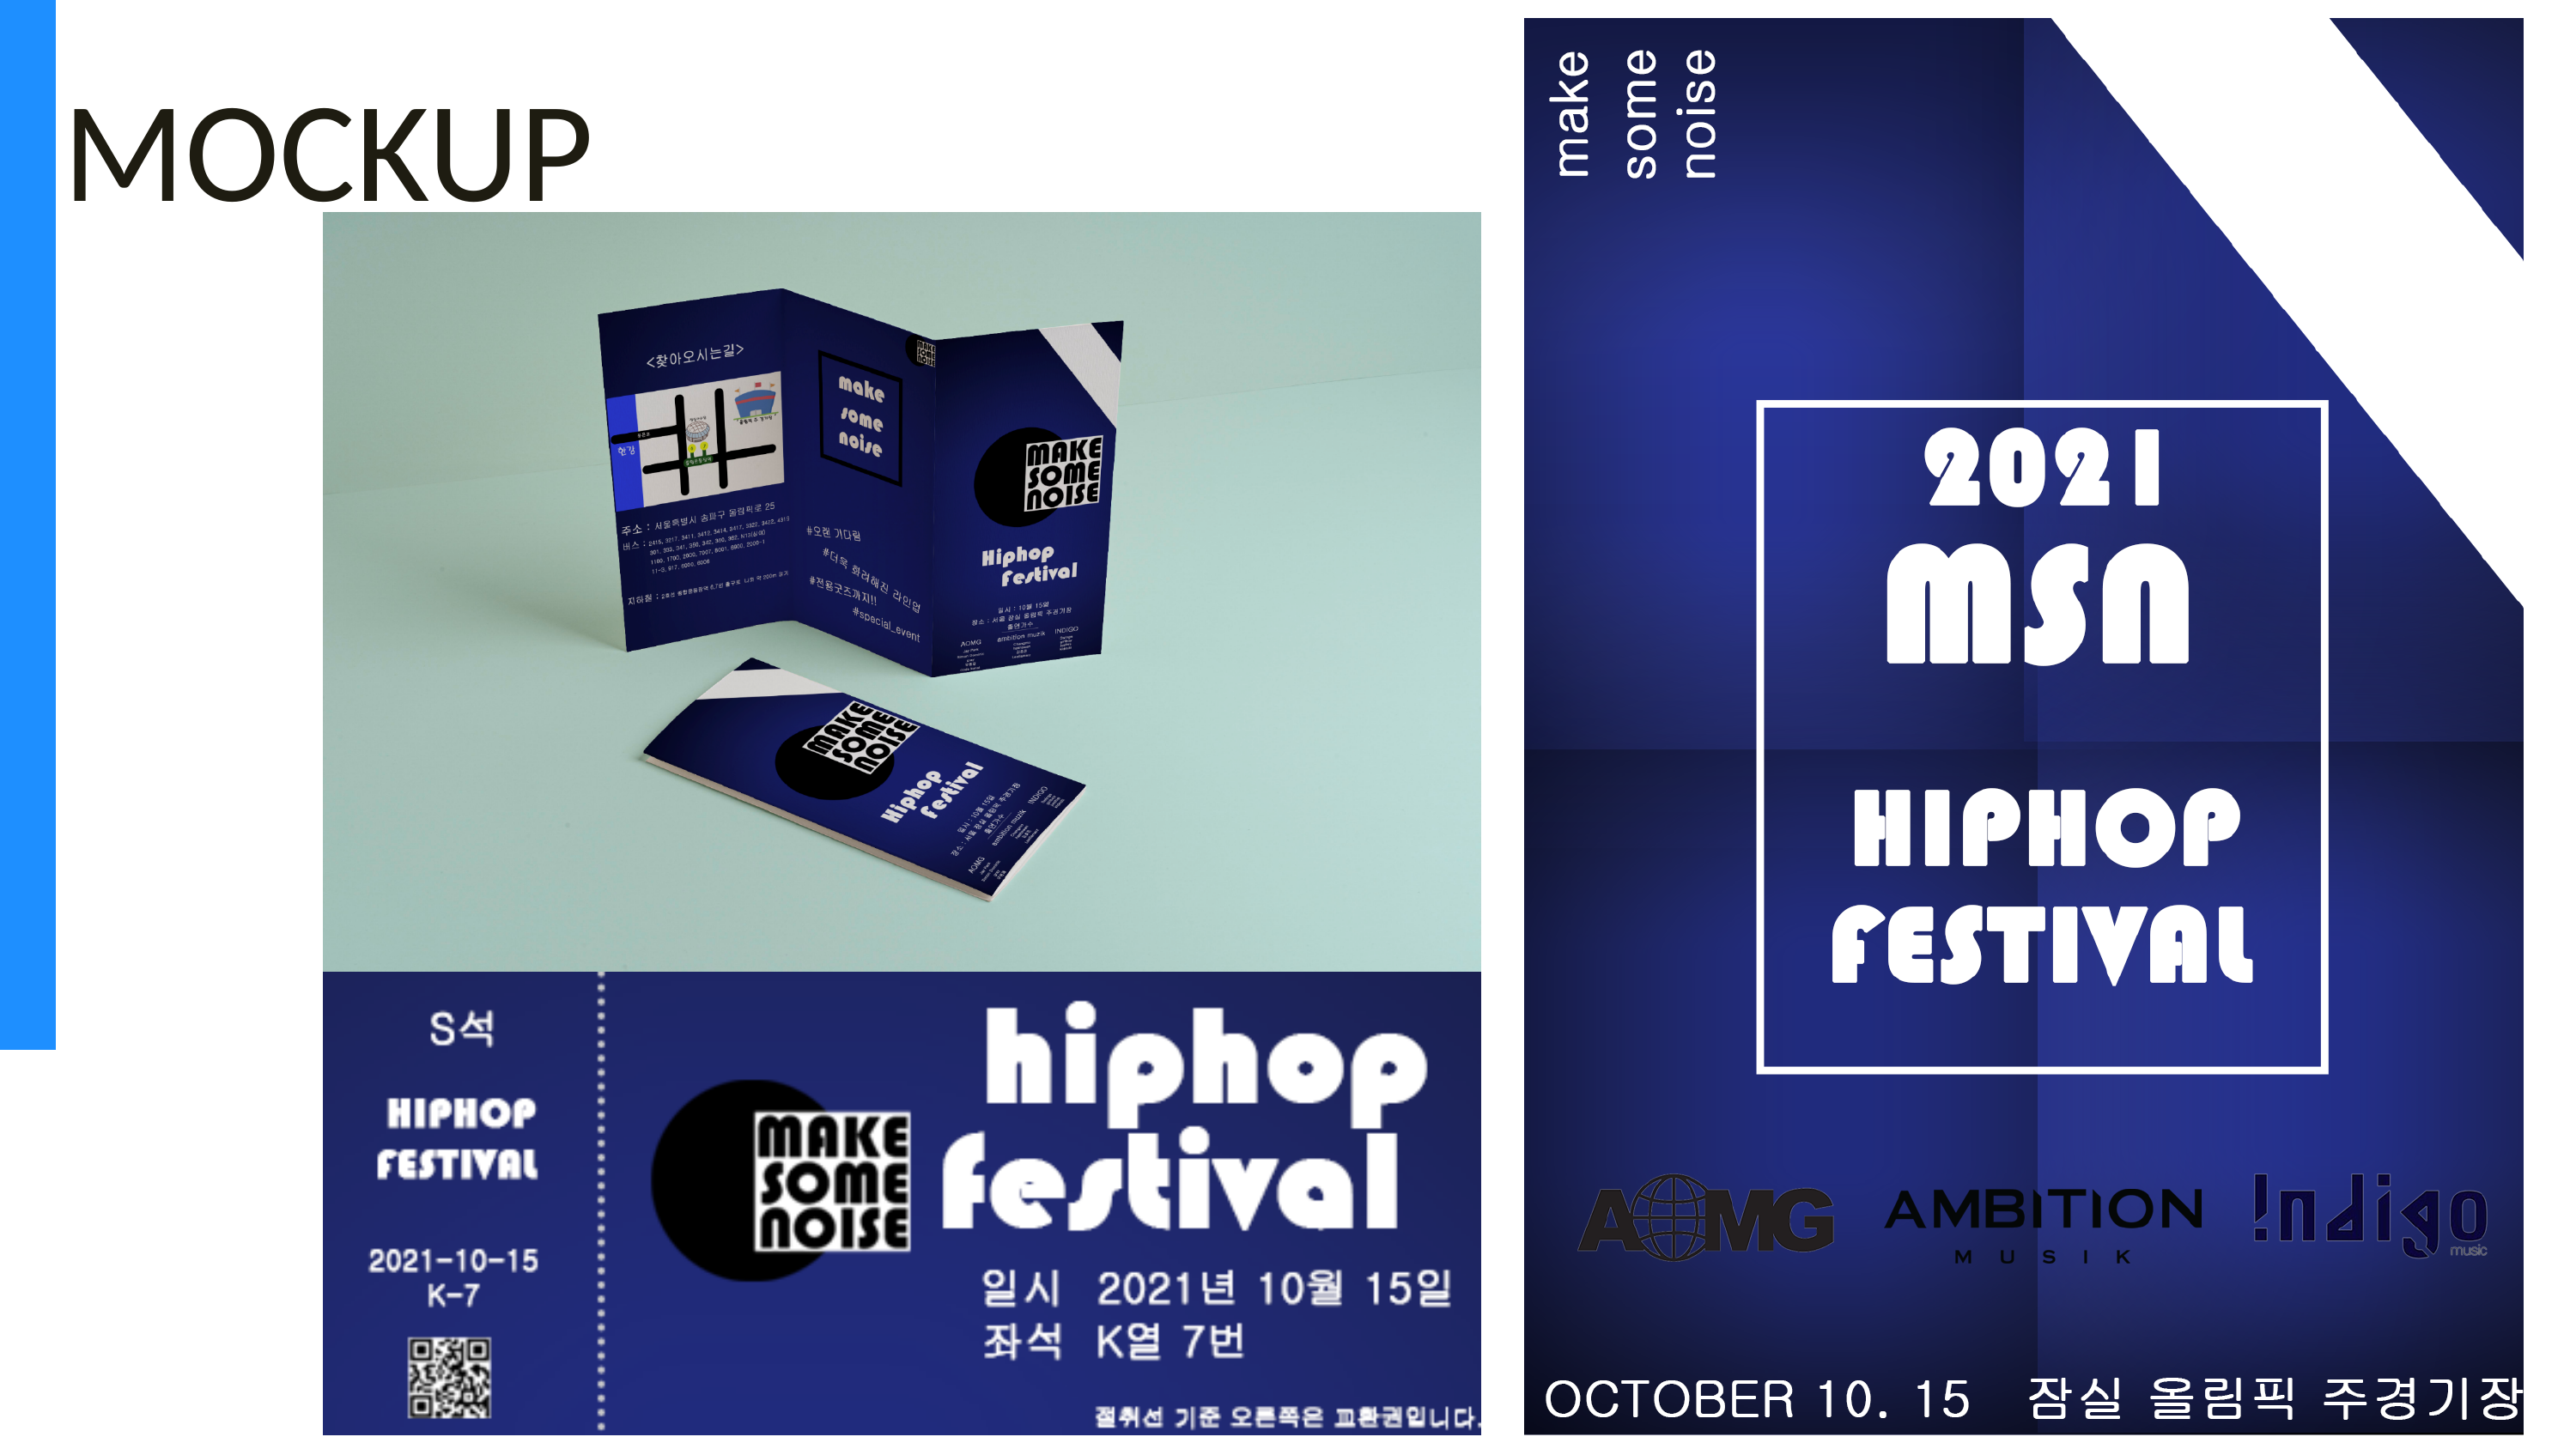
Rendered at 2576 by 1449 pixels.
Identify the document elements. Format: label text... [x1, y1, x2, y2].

text_box MOCKUP [58, 36, 664, 291]
text_box [0, 0, 58, 1052]
picture [1523, 17, 2524, 1435]
picture [322, 212, 1482, 1436]
